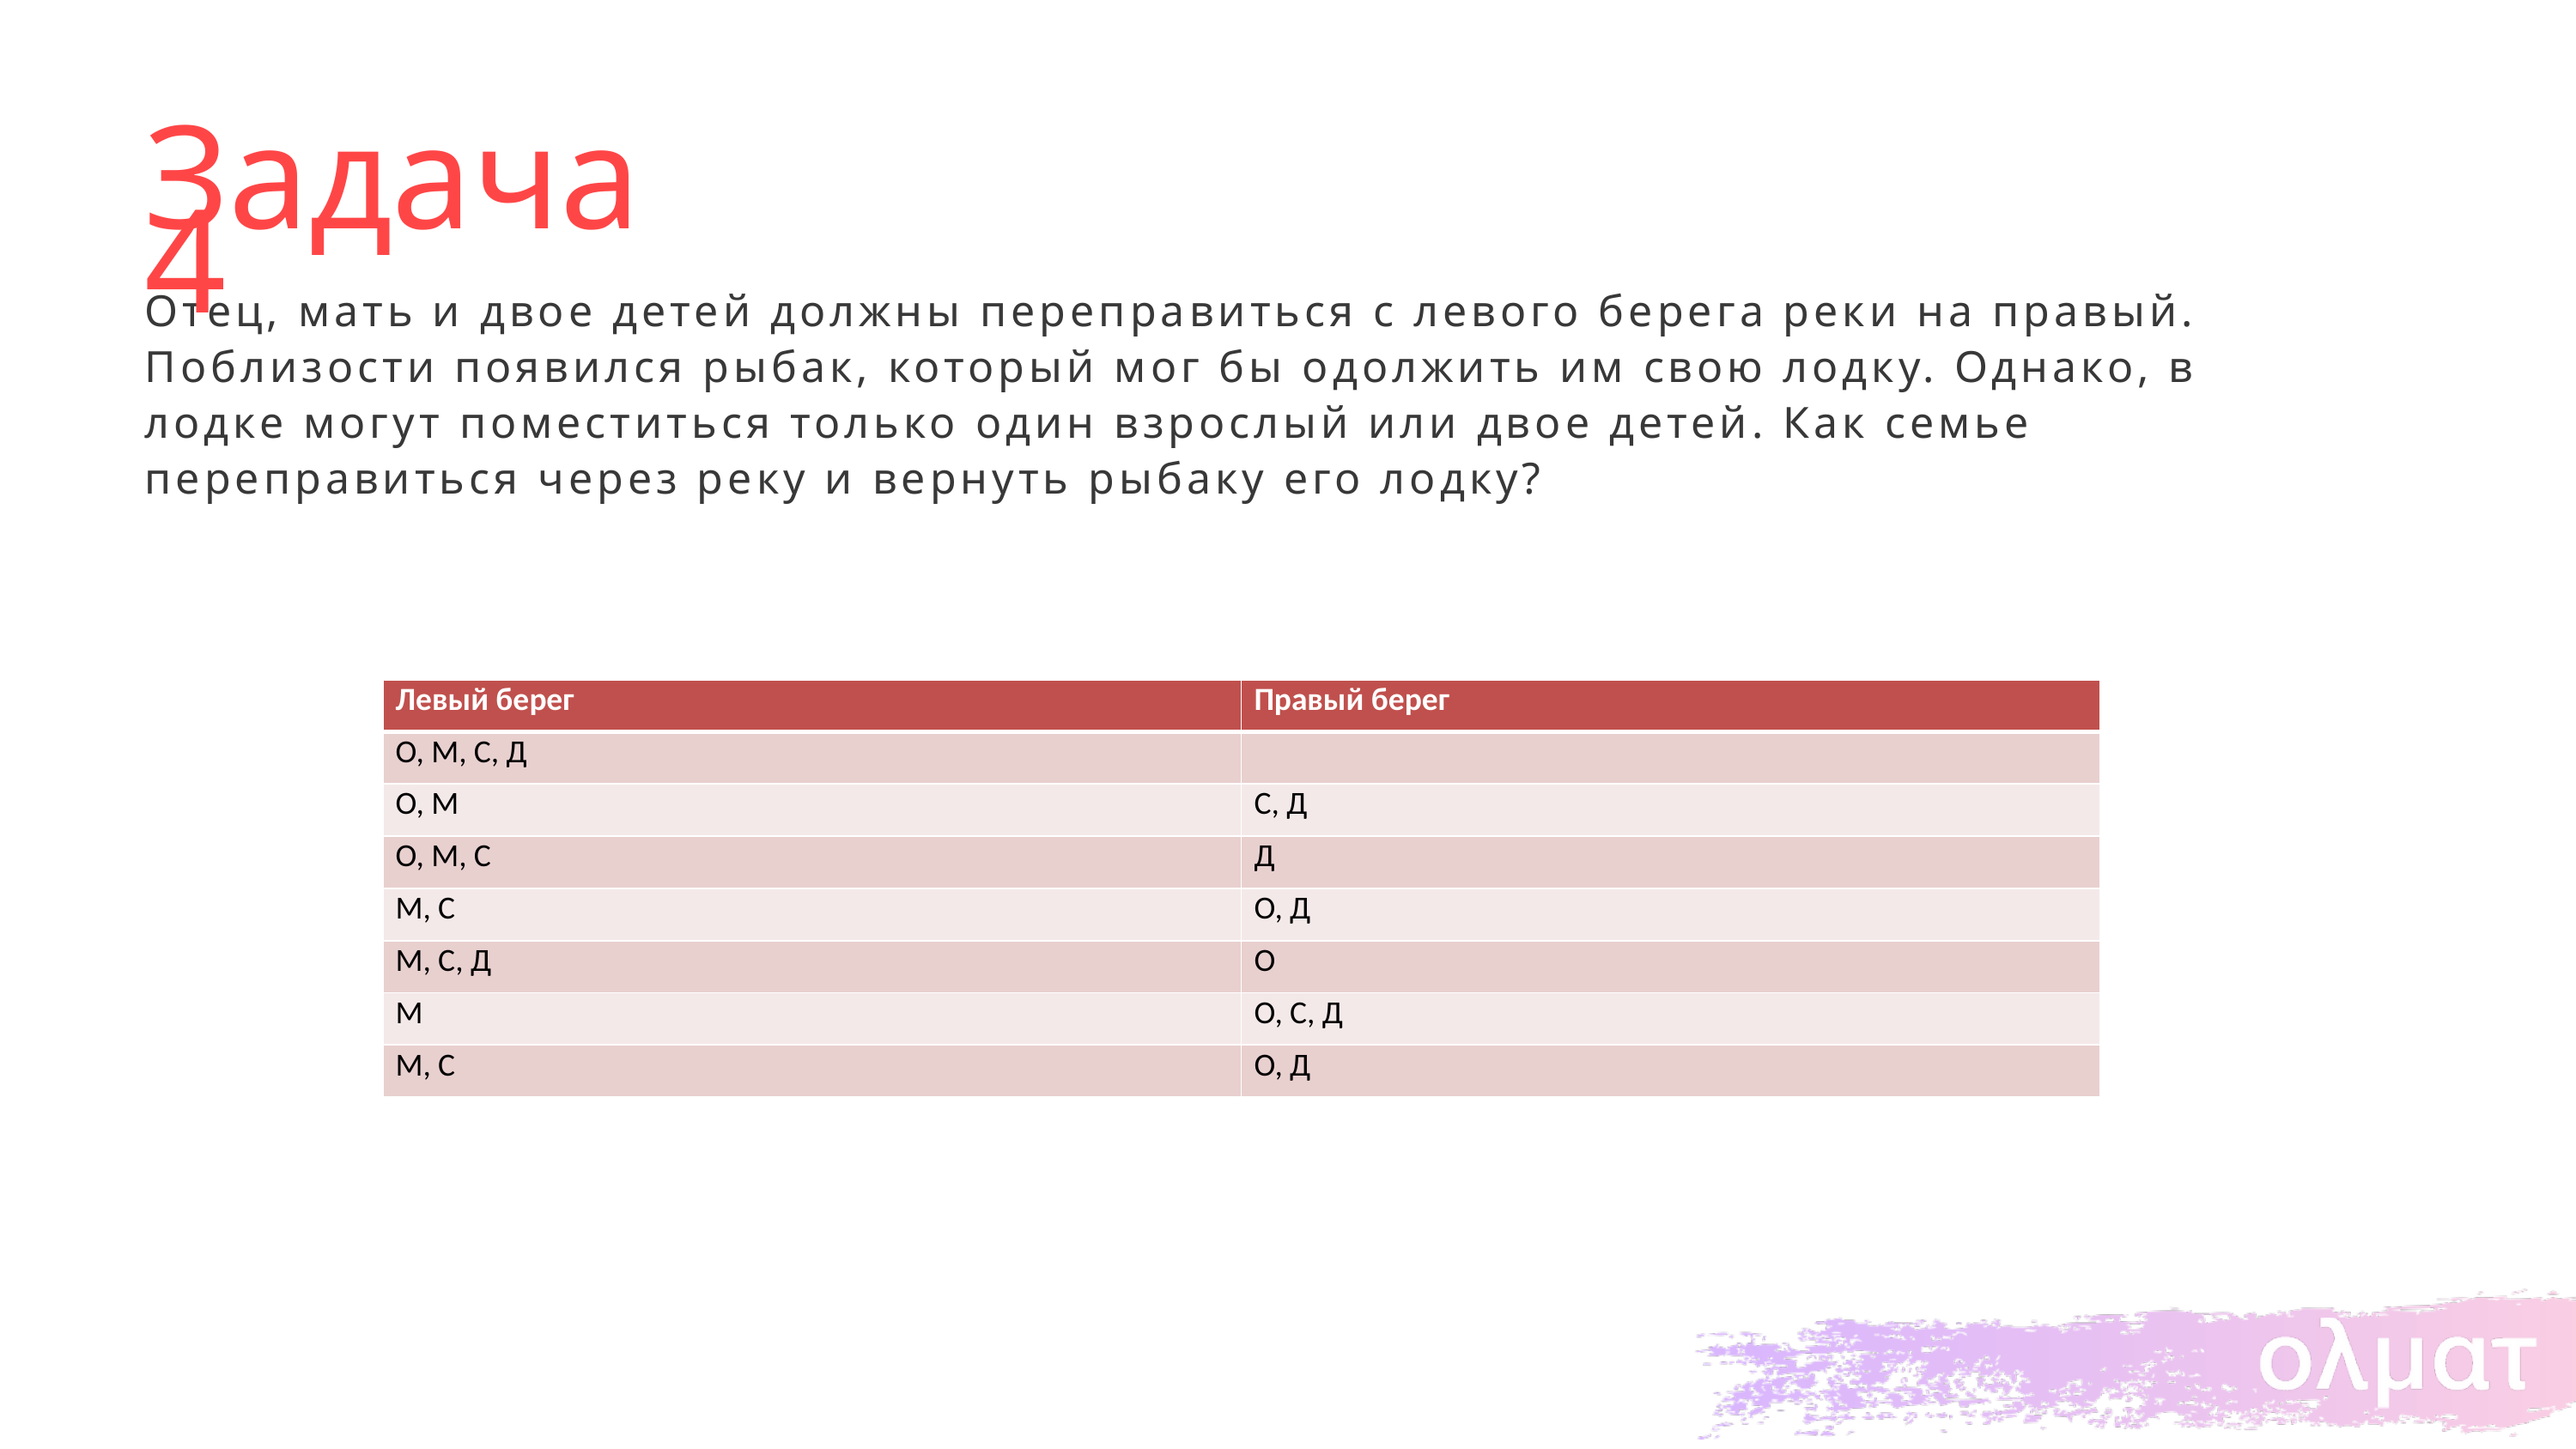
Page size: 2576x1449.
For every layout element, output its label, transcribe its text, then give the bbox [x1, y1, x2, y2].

table_cell О, М, С [384, 837, 1241, 888]
table_cell [1242, 734, 2099, 783]
text_box Отец, мать и двое детей должны переправиться с левого берега реки на правый. Поблизости появился рыбак, который мог бы одолжить им свою лодку. Однако, в лодке могут поместиться только один взрослый или двое детей. Как семье переправиться через реку и вернуть рыбаку его лодку? [144, 279, 2338, 503]
table_cell О, Д [1242, 889, 2099, 940]
table_cell М, С, Д [384, 942, 1241, 992]
table_cell М, С [384, 1046, 1241, 1096]
table_cell О, Д [1242, 1046, 2099, 1096]
table_cell О, М [384, 785, 1241, 835]
table_cell С, Д [1242, 785, 2099, 835]
table_header Правый берег [1242, 681, 2099, 730]
table_cell О, М, С, Д [384, 734, 1241, 783]
table_cell М, С [384, 889, 1241, 940]
table_cell Д [1242, 837, 2099, 888]
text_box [1690, 1287, 2576, 1440]
text_box Задача 4 [144, 173, 754, 342]
table_cell М [384, 993, 1241, 1044]
table_cell О [1242, 942, 2099, 992]
table_header Левый берег [384, 681, 1241, 730]
table_cell О, С, Д [1242, 993, 2099, 1044]
